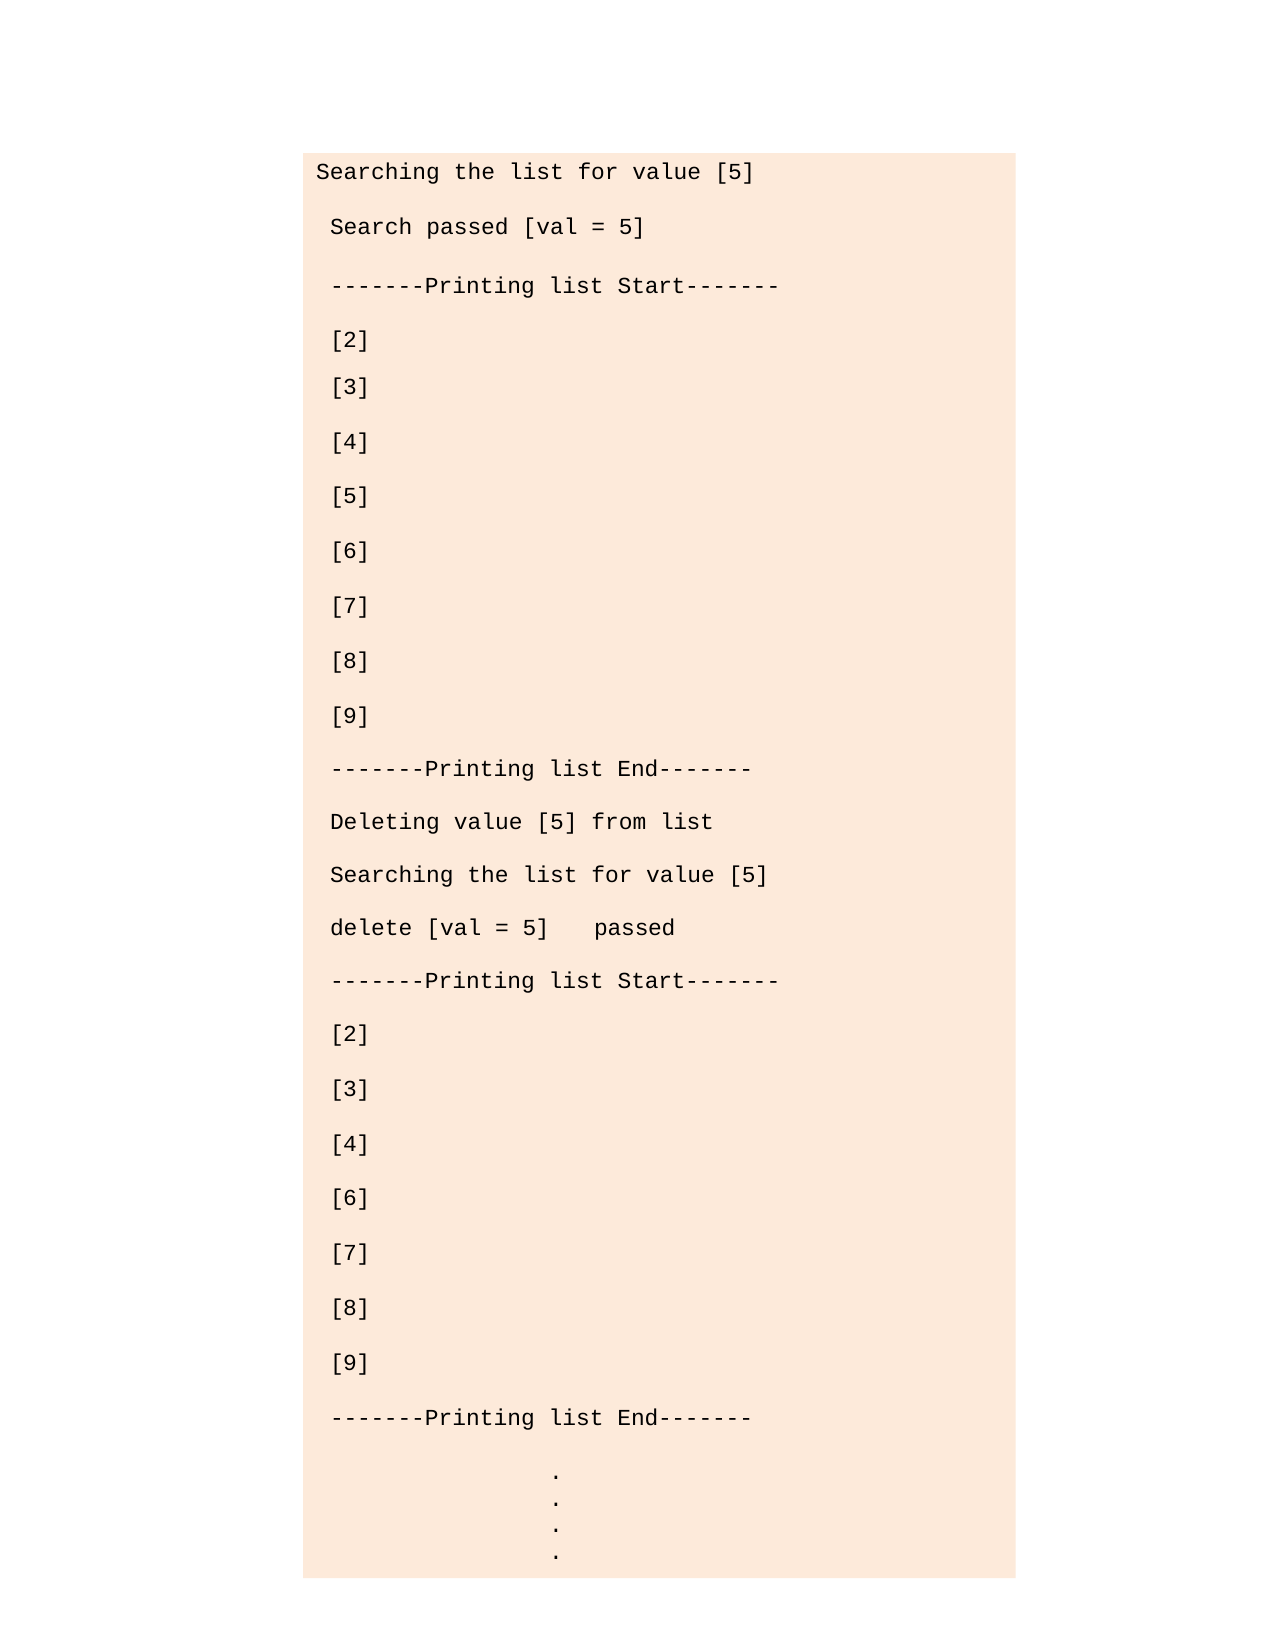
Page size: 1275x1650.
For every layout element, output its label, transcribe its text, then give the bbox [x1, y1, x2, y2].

text_box Searching the list for value [5] Search passed [val = 5] -------Printing list Start------- [2] [3] [4] [5] [6] [7] [8] [9] -------Printing list End------- Deleting value [5] from list Searching the list for value [5] delete [val = 5] passed -------Printing list Start------- [2] [3] [4] [6] [7] [8] [9] -------Printing list End------- . . . . [314, 154, 788, 1565]
text_box [303, 153, 1016, 1579]
